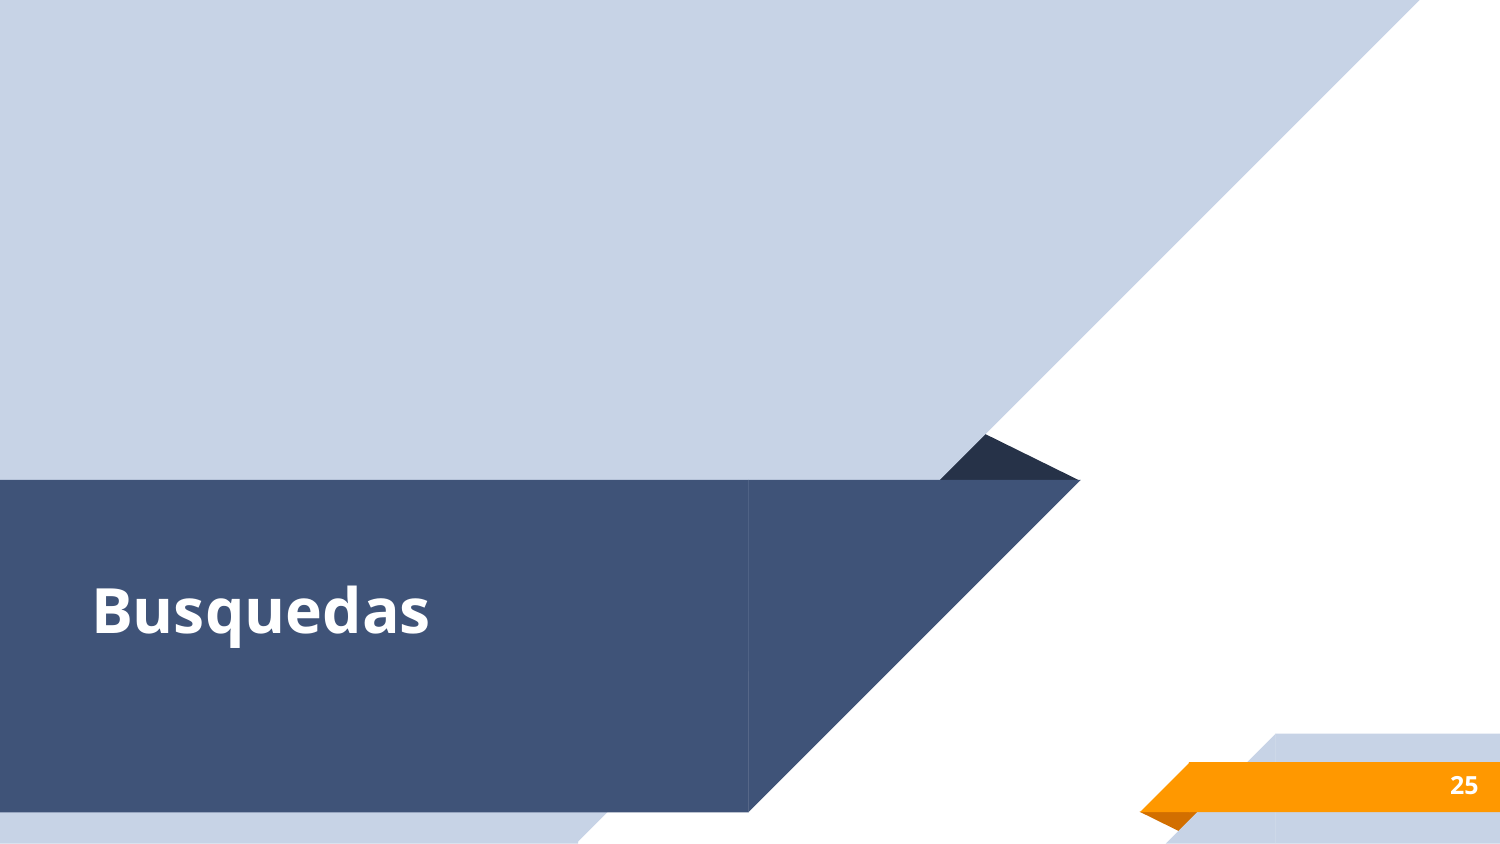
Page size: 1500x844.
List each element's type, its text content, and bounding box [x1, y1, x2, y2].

slide_number 25 [1249, 760, 1494, 813]
title Busquedas [76, 470, 748, 662]
